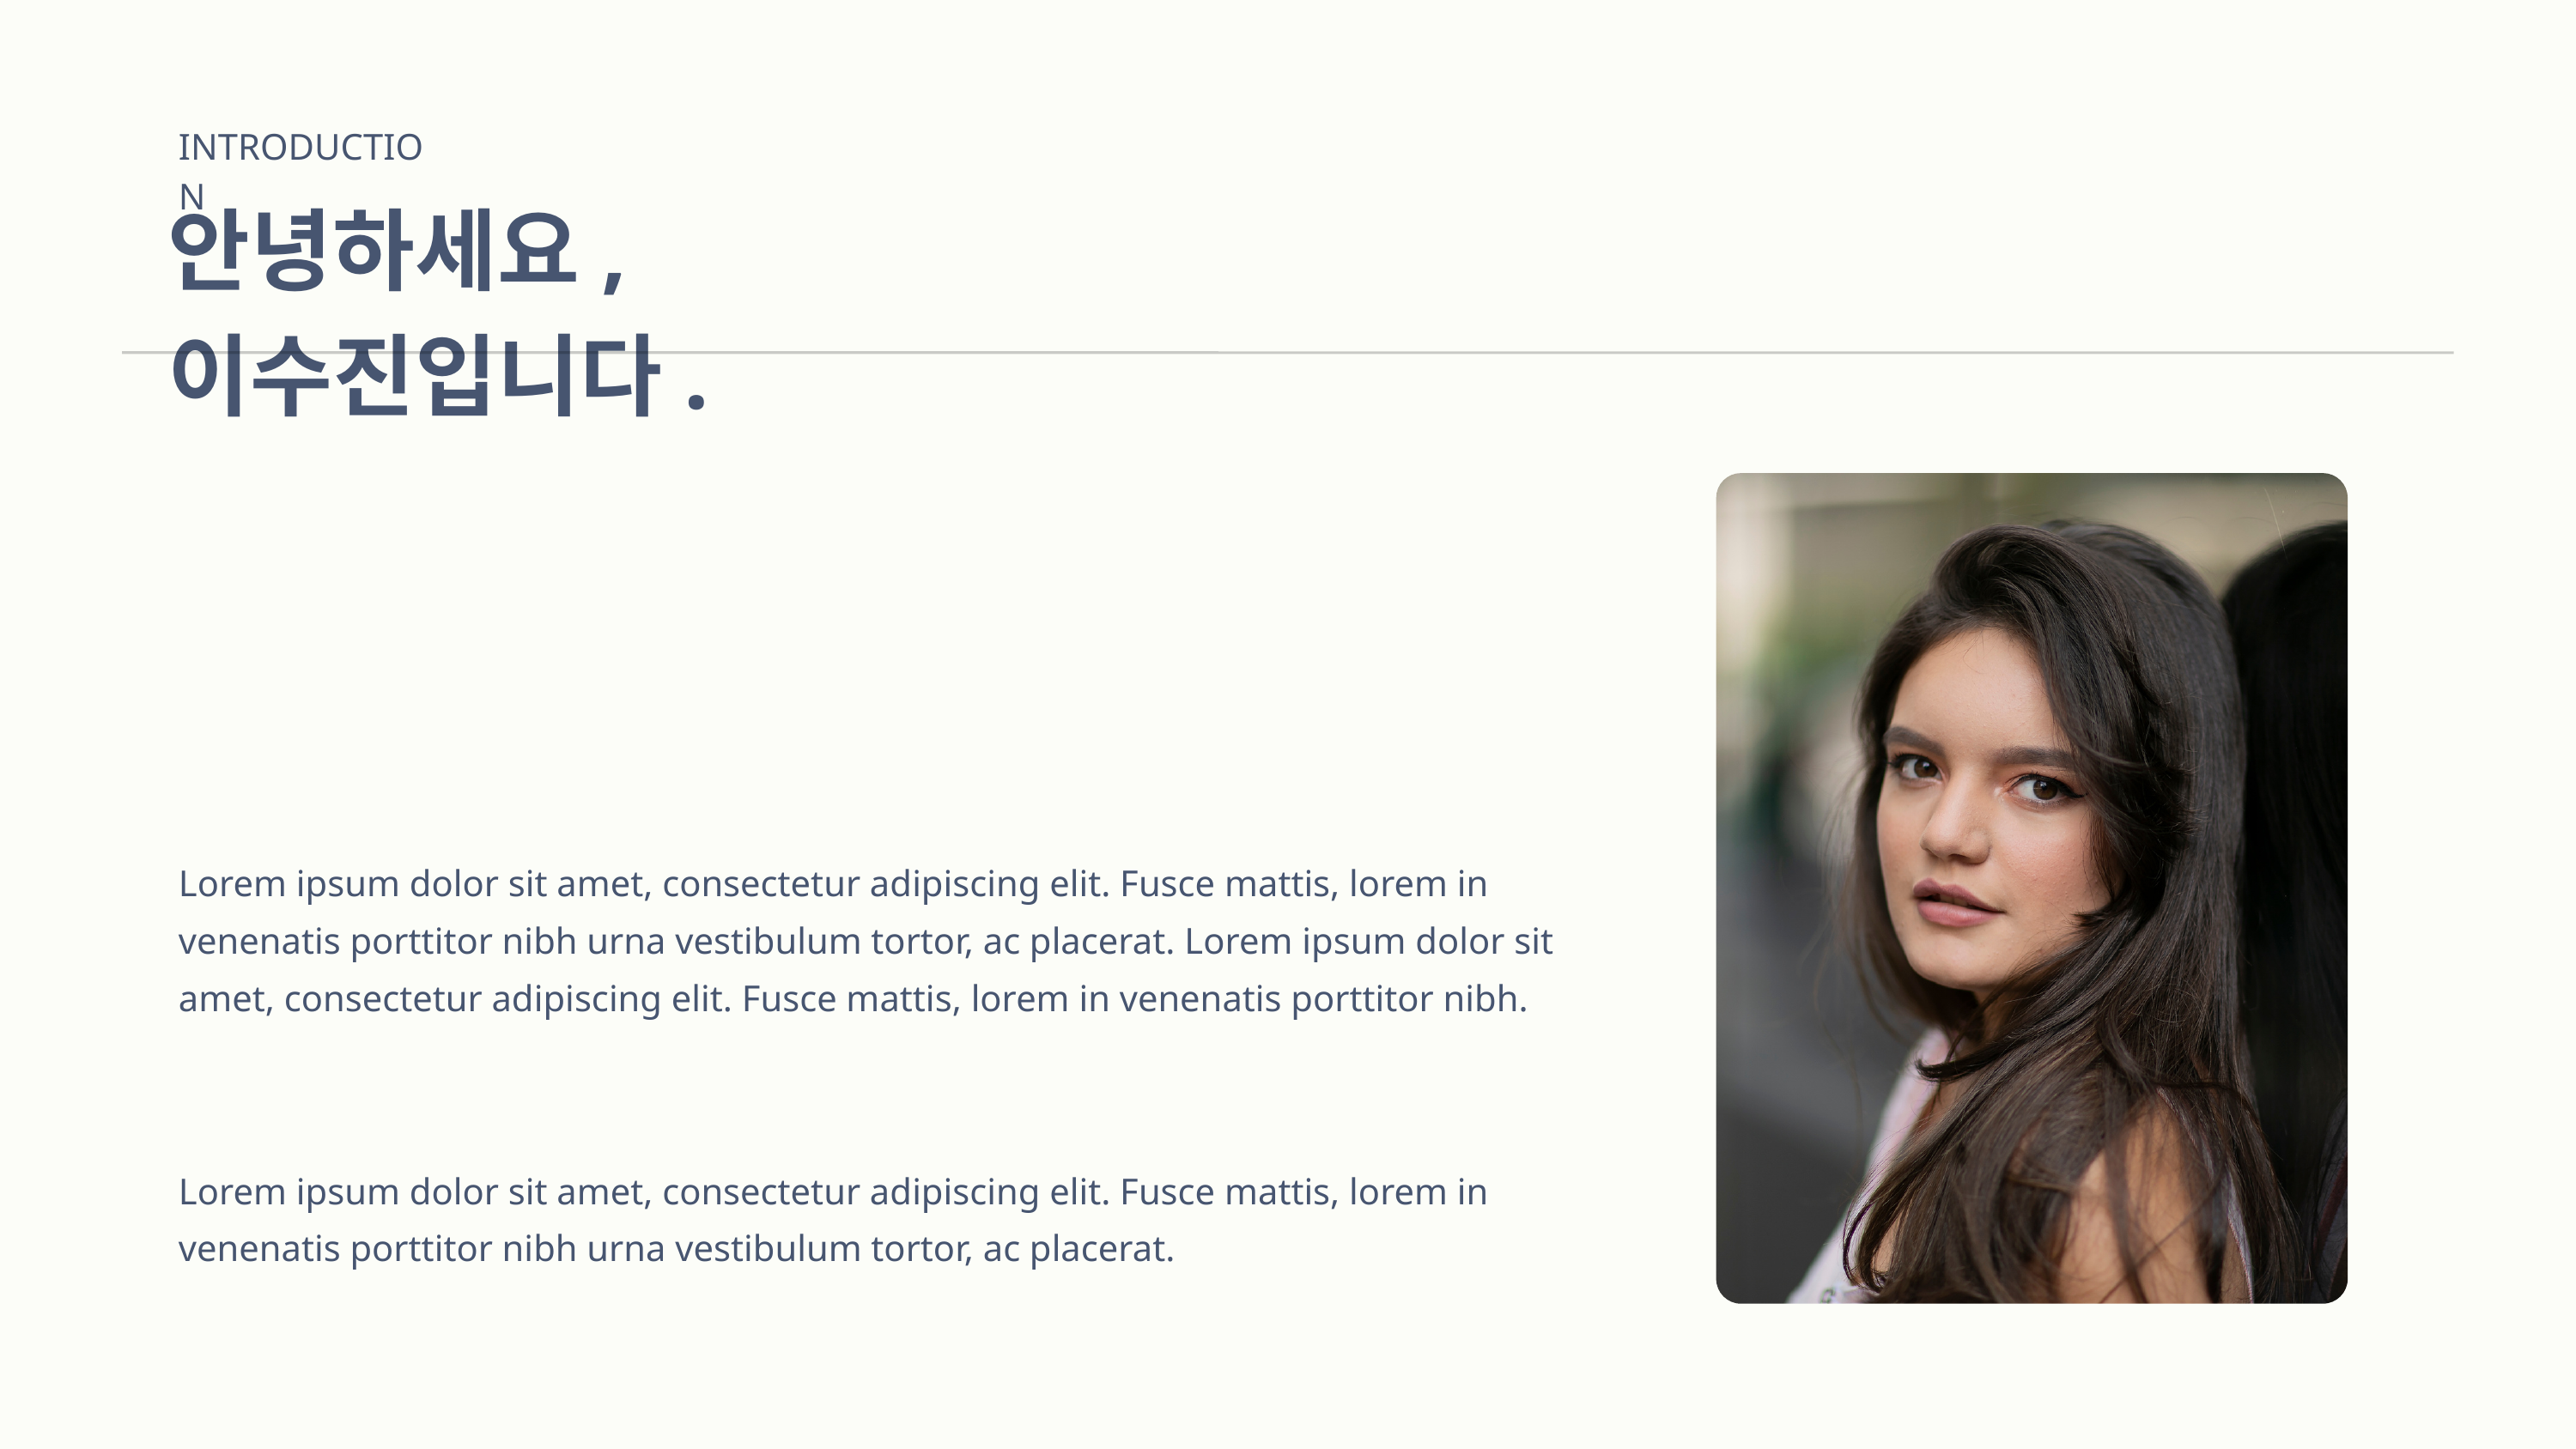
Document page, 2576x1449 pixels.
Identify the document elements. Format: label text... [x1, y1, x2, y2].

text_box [1716, 472, 2348, 1304]
text_box Lorem ipsum dolor sit amet, consectetur adipiscing elit. Fusce mattis, lorem in venenatis porttitor nibh urna vestibulum tortor, ac placerat. Lorem ipsum dolor sit amet, consectetur adipiscing elit. Fusce mattis, lorem in venenatis porttitor nibh. [178, 846, 1563, 1019]
text_box INTRODUCTION [178, 117, 436, 217]
text_box Lorem ipsum dolor sit amet, consectetur adipiscing elit. Fusce mattis, lorem in venenatis porttitor nibh urna vestibulum tortor, ac placerat. [178, 1154, 1563, 1270]
text_box 안녕하세요, 이수진입니다. [167, 176, 1144, 352]
text_box 안녕하세요, 이수진입니다. [167, 353, 1144, 427]
